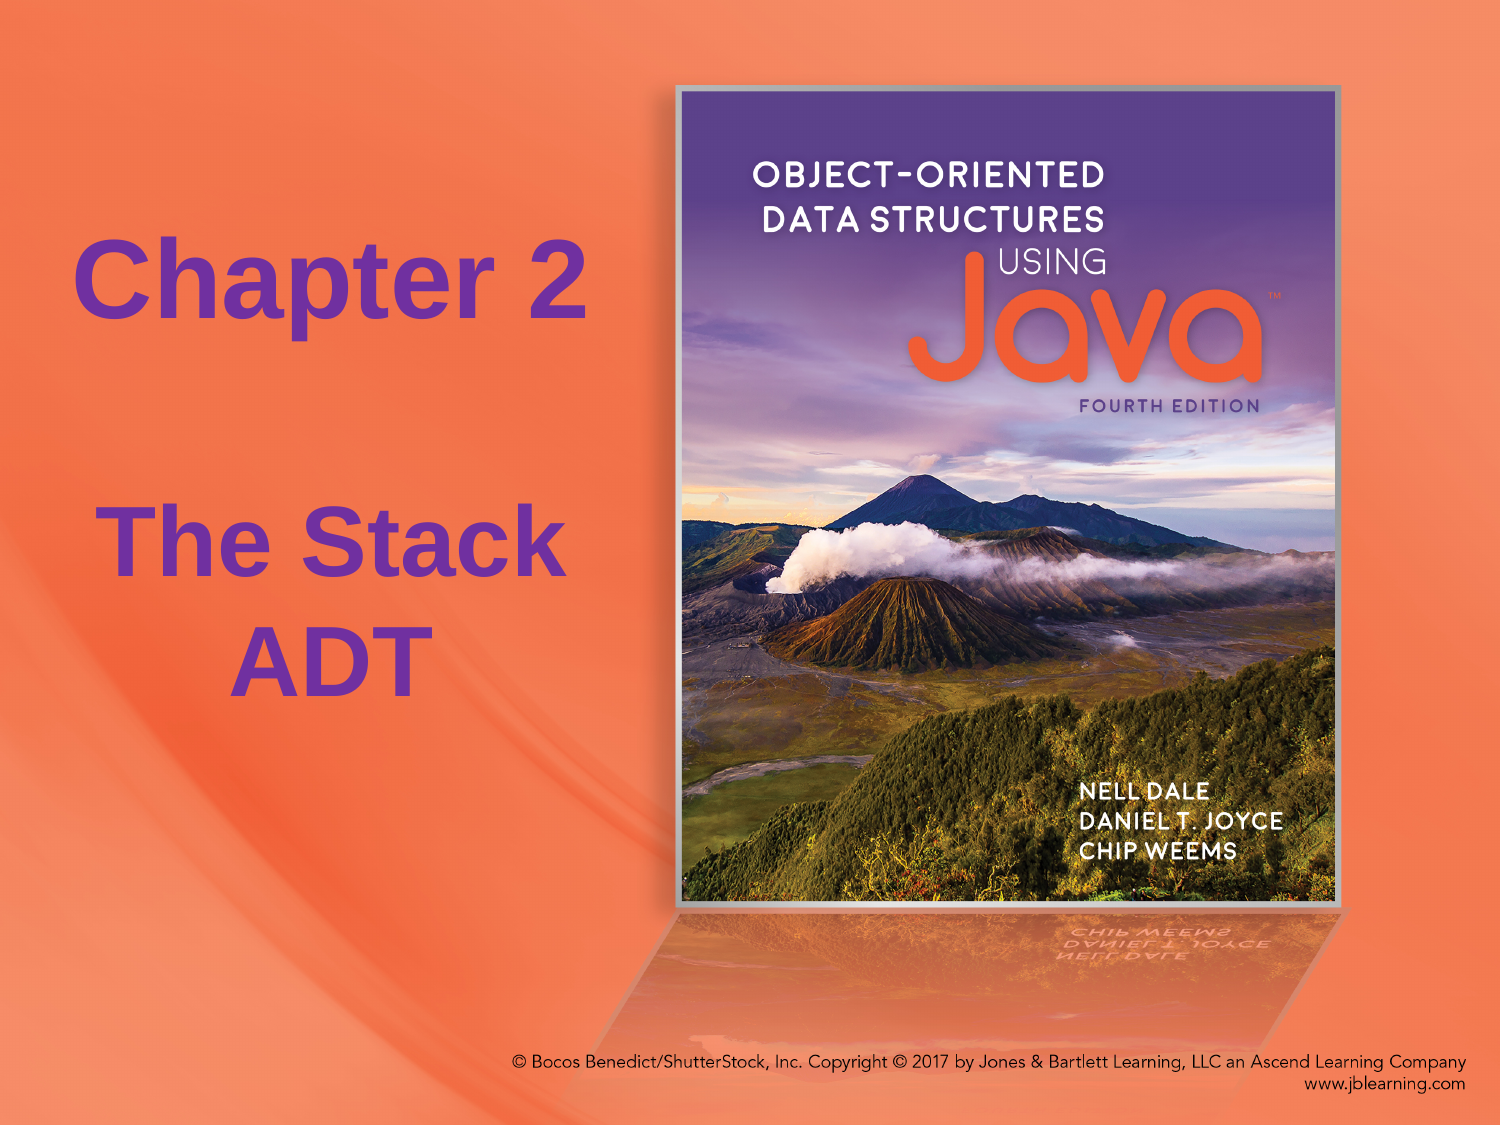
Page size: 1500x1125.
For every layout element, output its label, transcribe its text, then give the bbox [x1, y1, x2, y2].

picture [0, 0, 1500, 1125]
title Chapter 2 The Stack ADT [24, 224, 638, 563]
